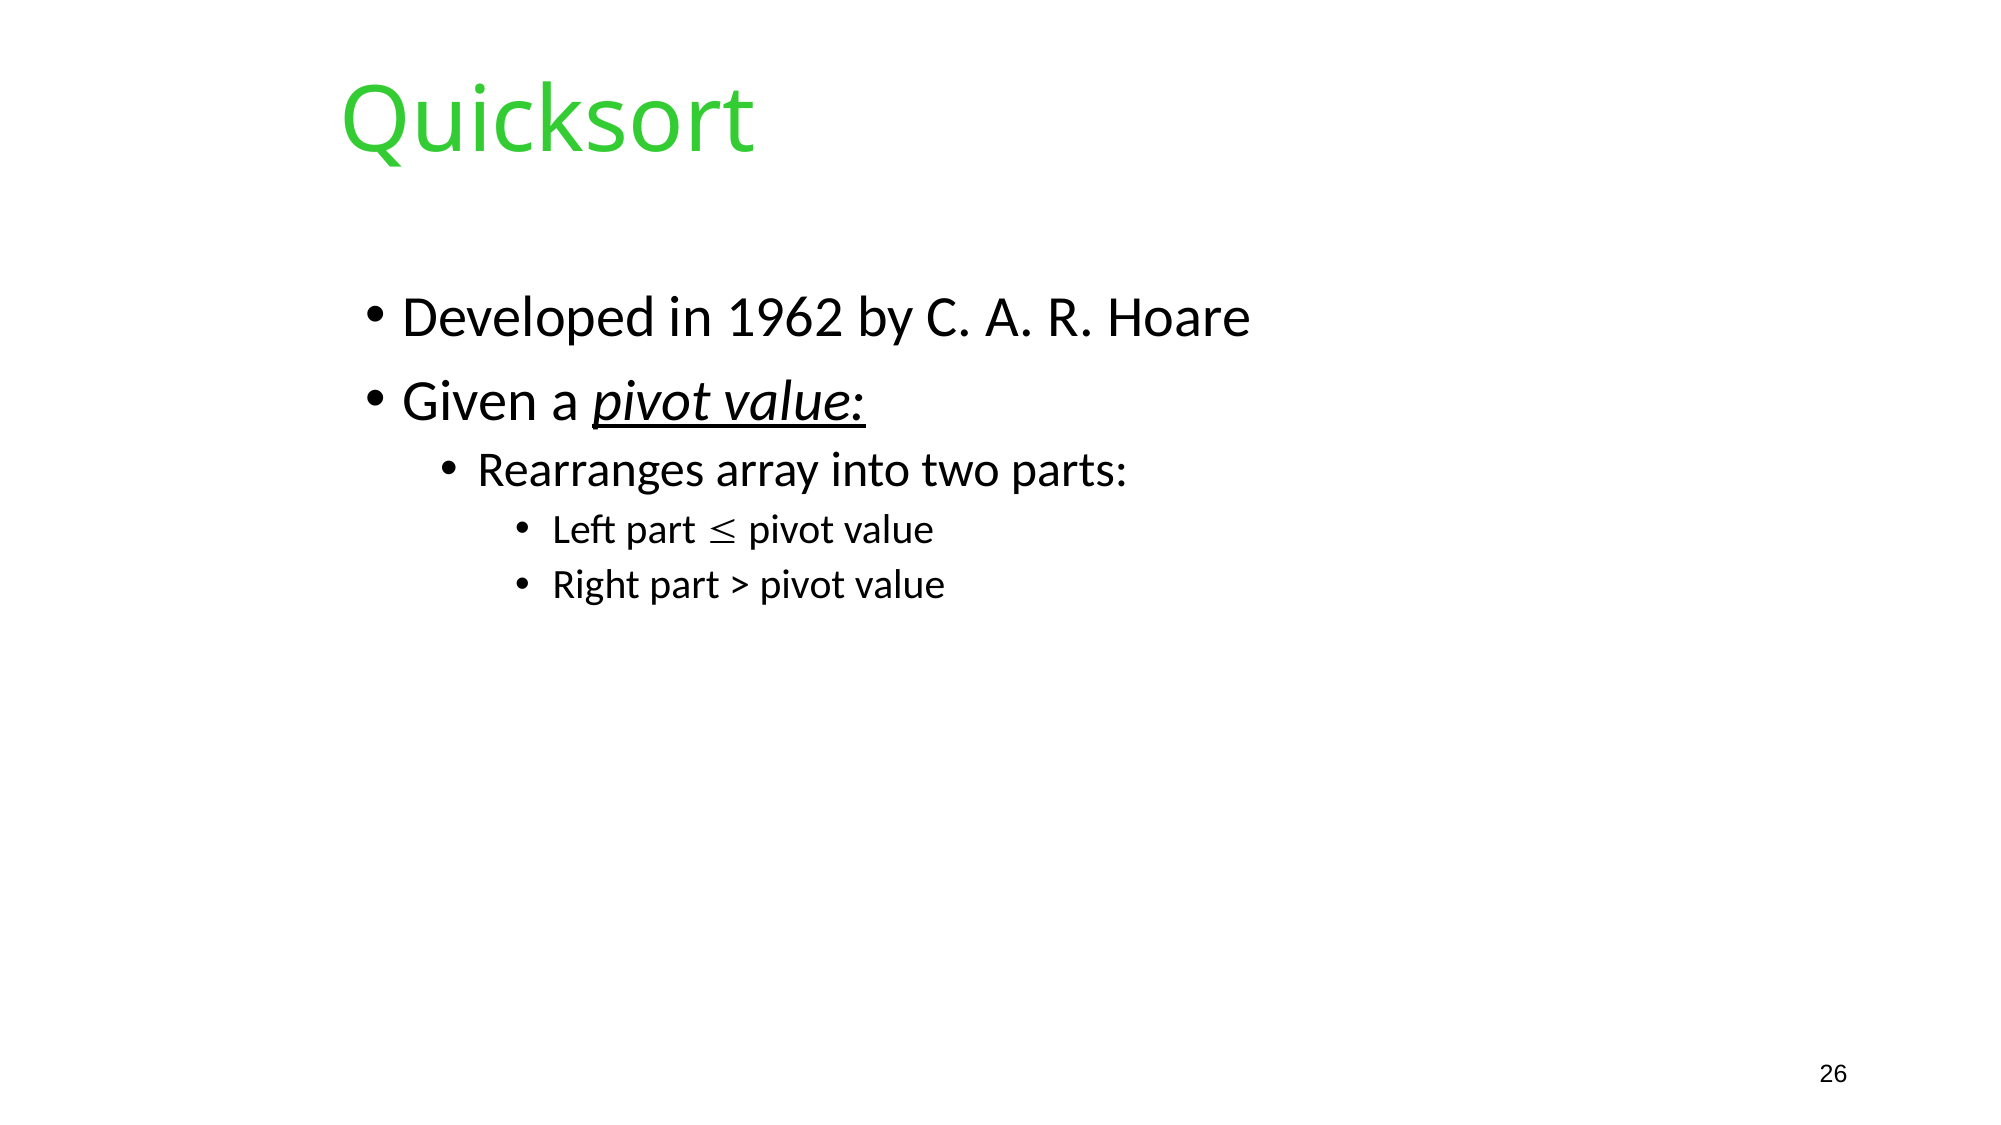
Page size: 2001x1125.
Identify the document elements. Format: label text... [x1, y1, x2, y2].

list Developed in 1962 by C. A. R. Hoare Given a pivot value: Rearranges array into two parts: Left part  pivot value Right part > pivot value [350, 187, 1392, 992]
slide_number 26 [1412, 1042, 1863, 1103]
title Quicksort [324, 56, 1367, 188]
